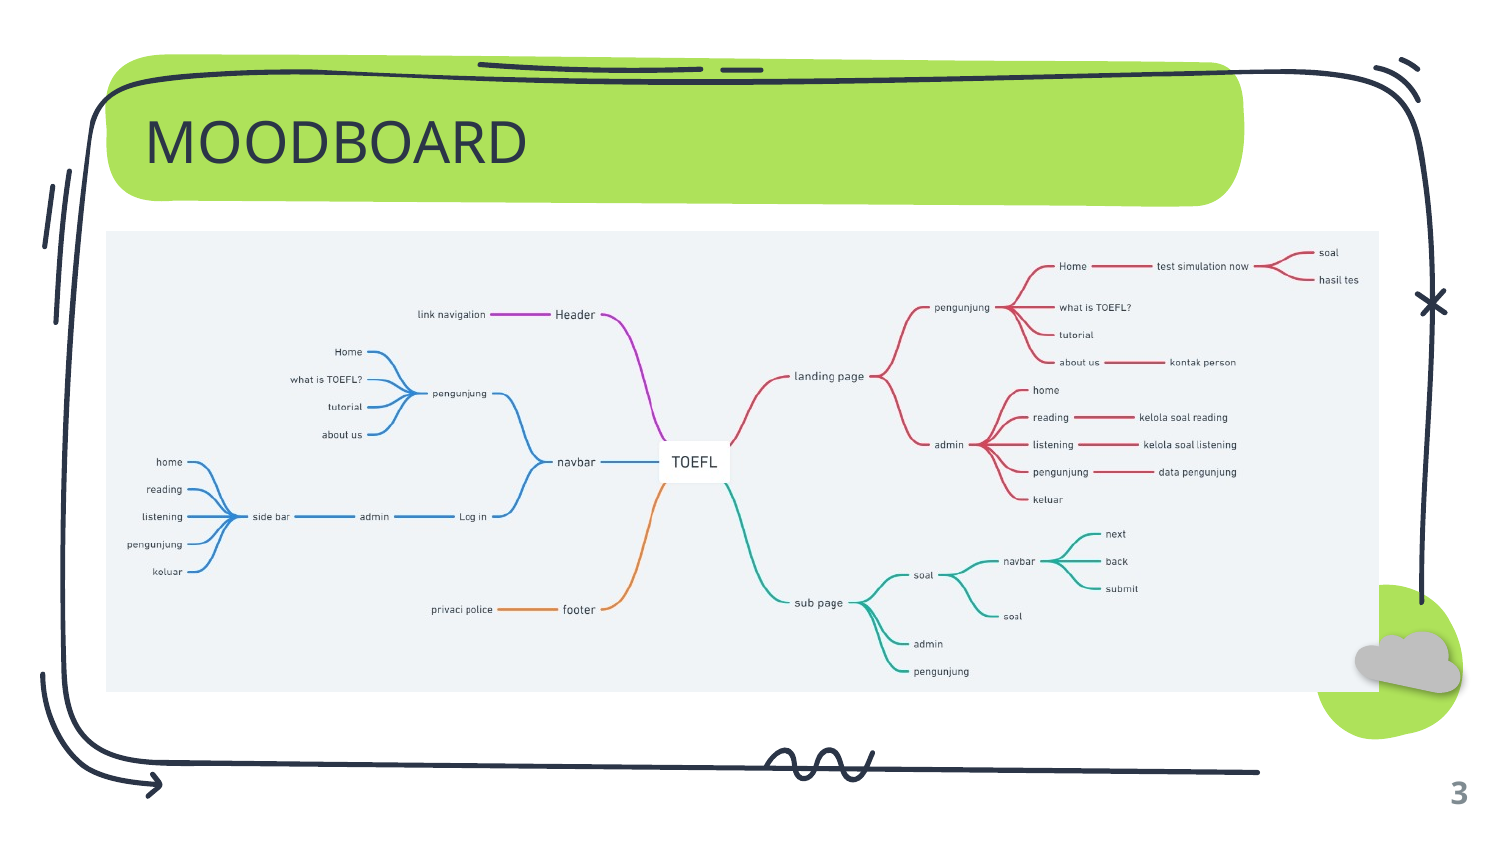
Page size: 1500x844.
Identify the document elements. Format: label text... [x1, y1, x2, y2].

text_box [1383, 629, 1463, 695]
picture [106, 231, 1379, 693]
title MOODBOARD [144, 112, 1200, 178]
slide_number 3 [1378, 769, 1469, 820]
